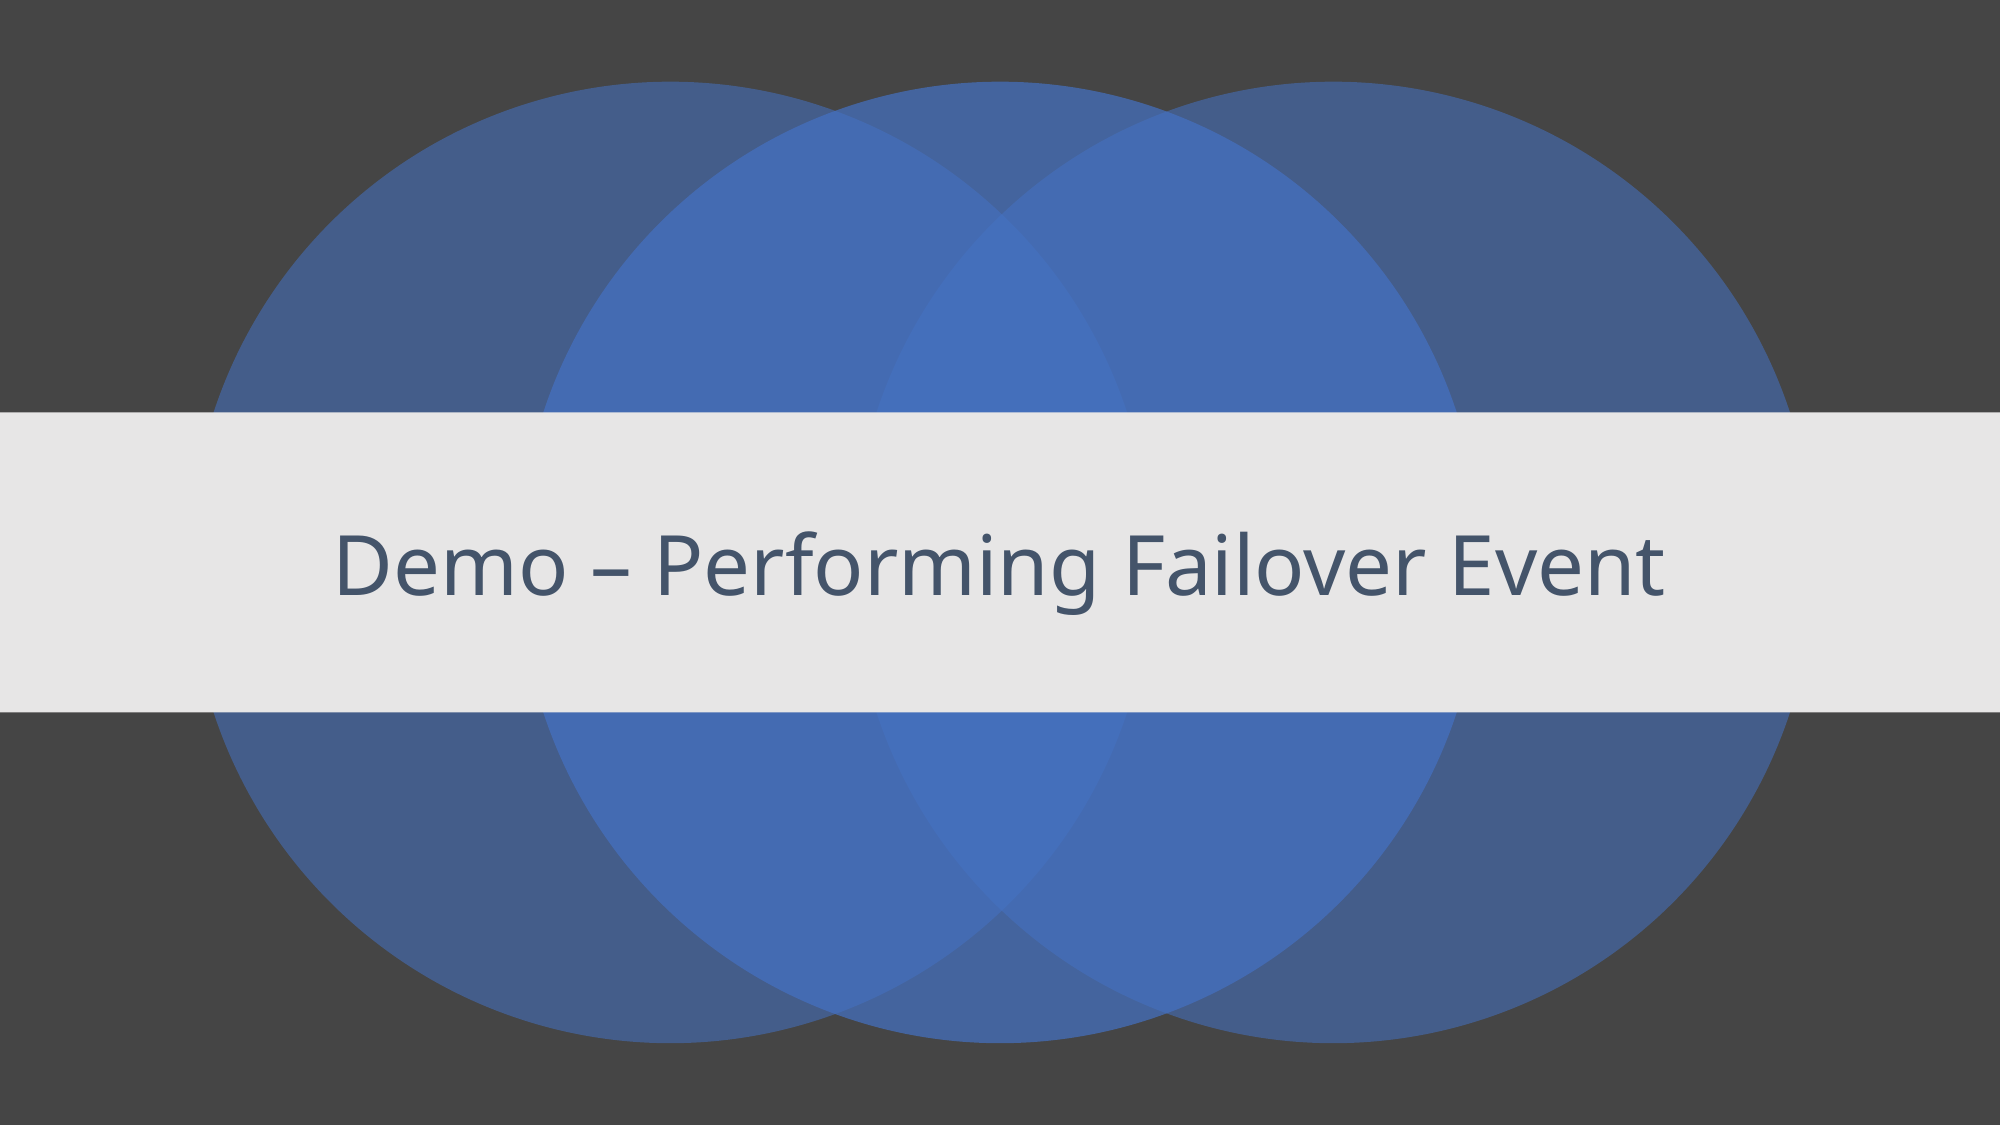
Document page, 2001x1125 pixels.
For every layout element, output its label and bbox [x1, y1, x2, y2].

text_box [189, 81, 1814, 1044]
text_box [0, 411, 189, 713]
text_box [1814, 411, 2000, 713]
